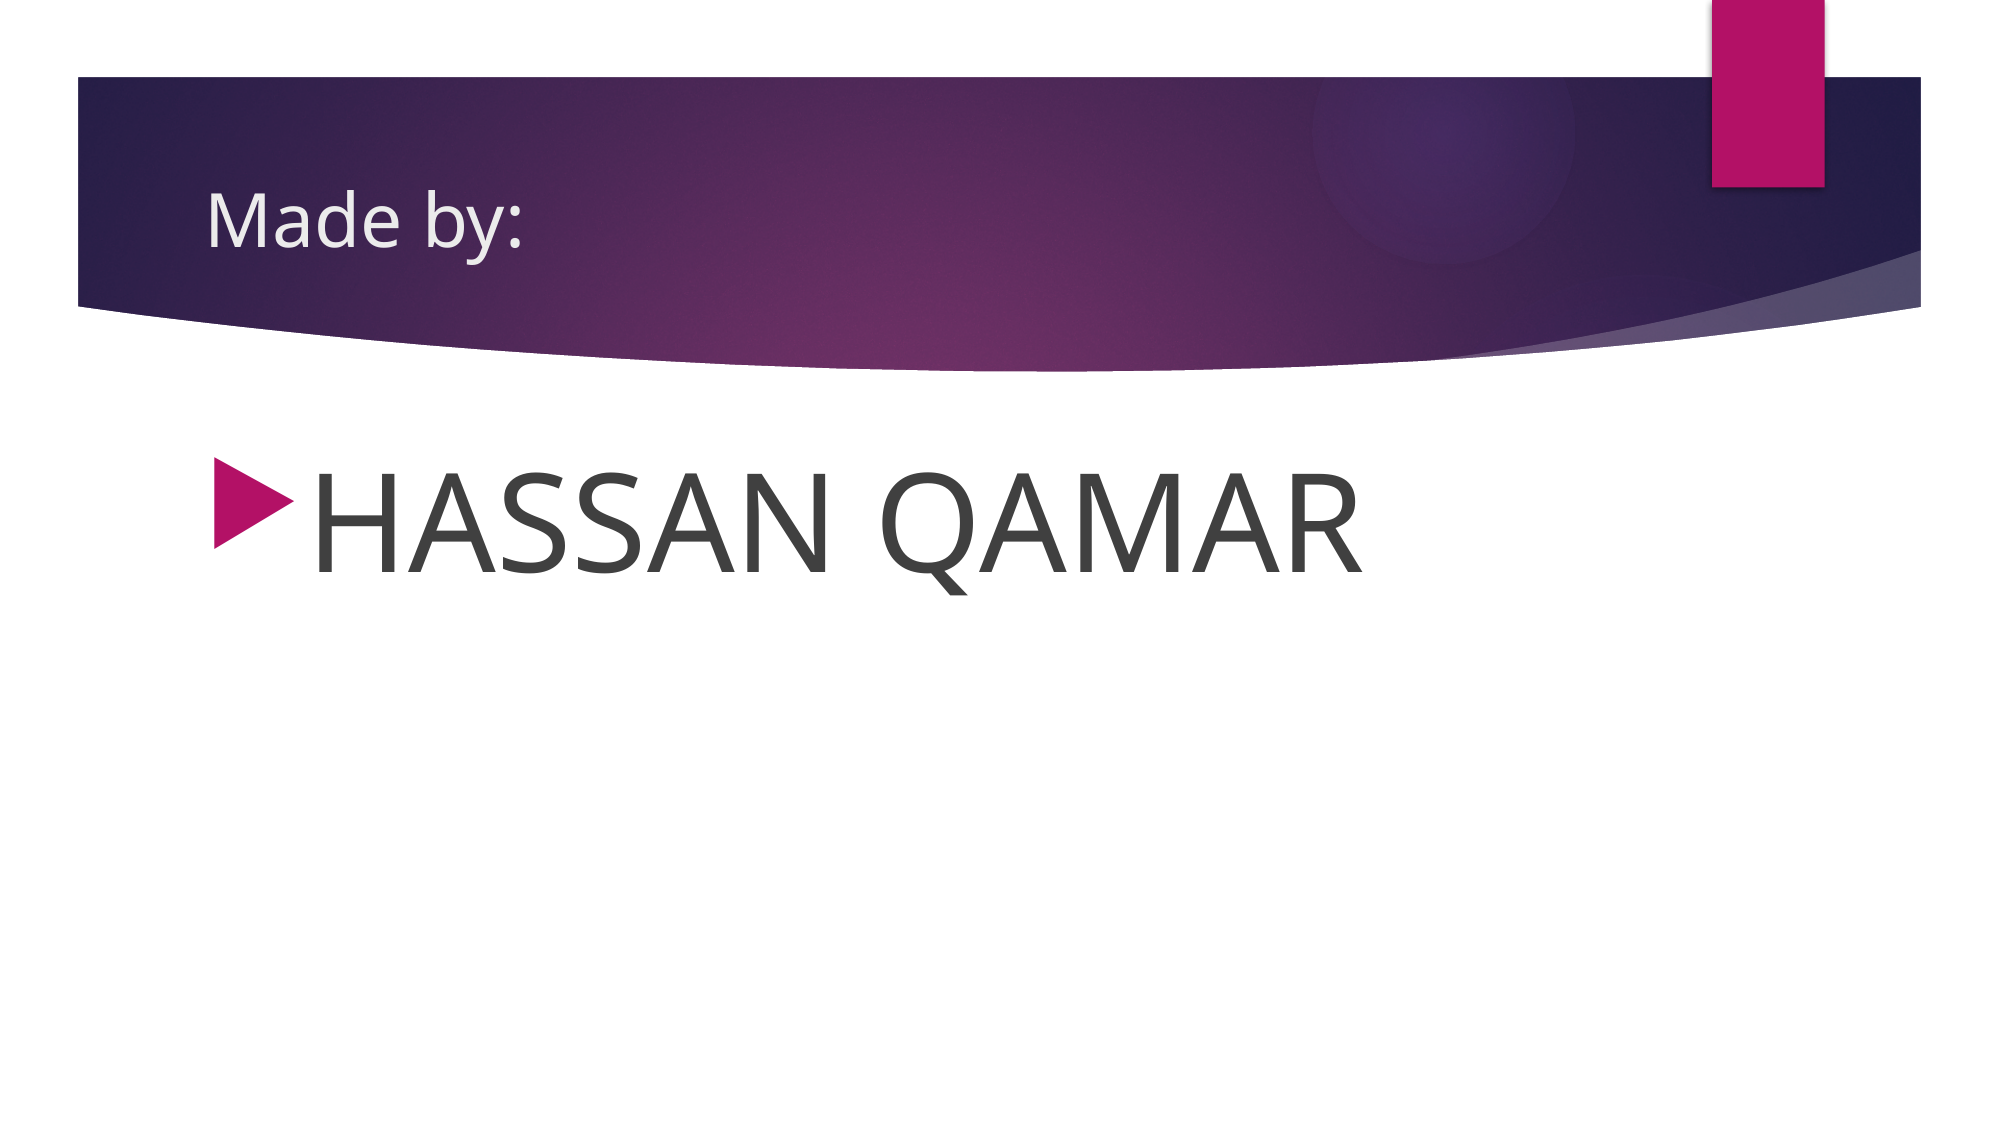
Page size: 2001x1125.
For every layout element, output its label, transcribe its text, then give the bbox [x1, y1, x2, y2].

list HASSAN QAMAR [189, 427, 1638, 988]
title Made by: [189, 159, 1627, 276]
